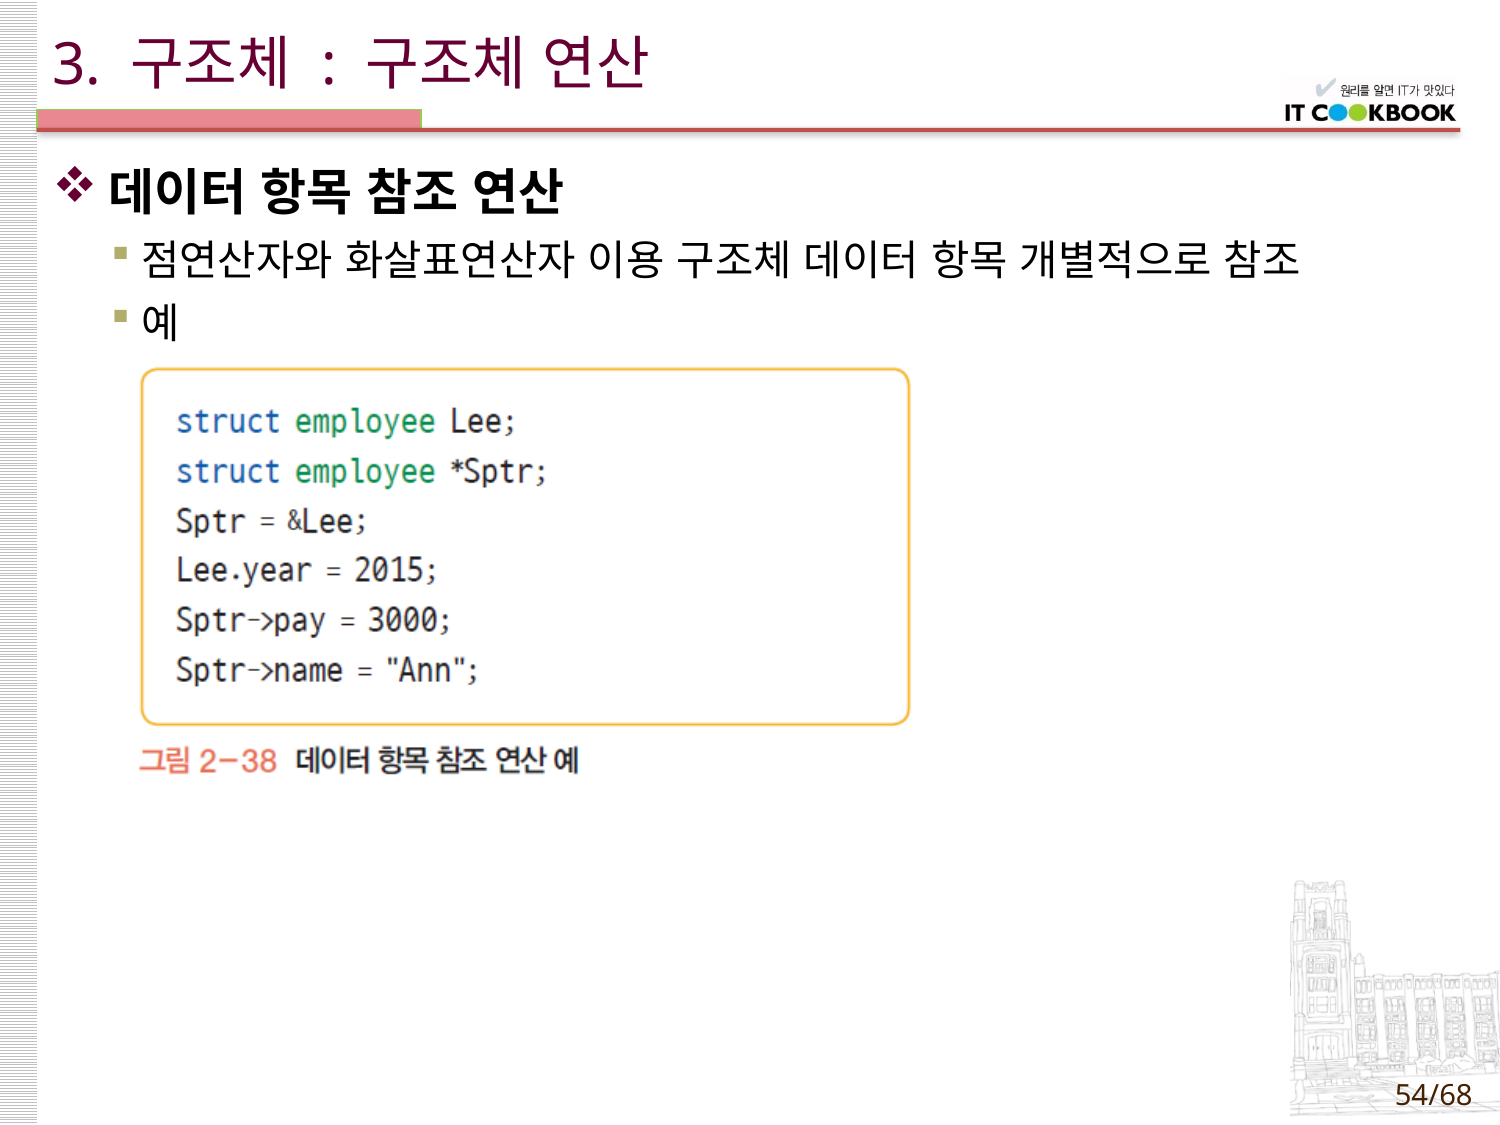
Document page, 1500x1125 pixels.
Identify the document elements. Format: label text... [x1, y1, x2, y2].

picture [1461, 1086, 1467, 1093]
picture [1281, 75, 1459, 123]
picture [1414, 1091, 1422, 1098]
title 3. 구조체 : 구조체 연산 [37, 13, 1278, 109]
picture [1290, 874, 1500, 1125]
list 데이터 항목 참조 연산 점연산자와 화살표연산자 이용 구조체 데이터 항목 개별적으로 참조 예 [37, 152, 1463, 1091]
picture [1459, 1095, 1468, 1103]
picture [1443, 1094, 1452, 1103]
picture [135, 361, 916, 780]
